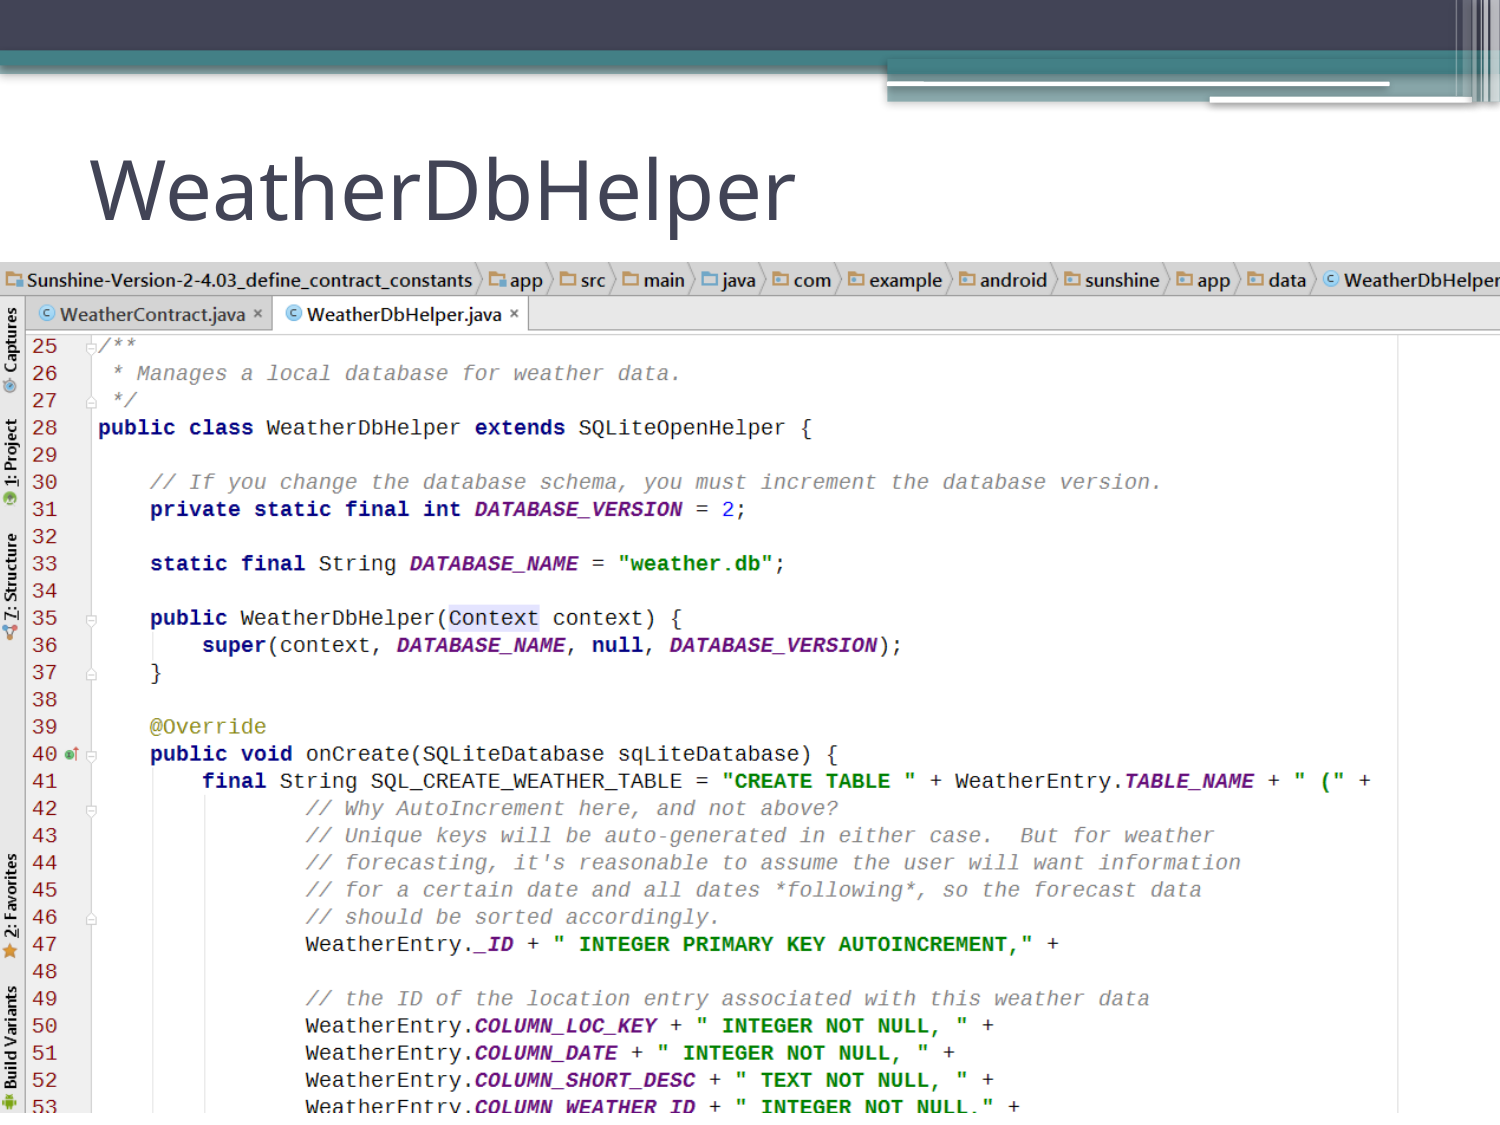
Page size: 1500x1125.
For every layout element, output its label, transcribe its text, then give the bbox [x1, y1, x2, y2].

title WeatherDbHelper [75, 99, 1425, 259]
picture [0, 262, 1500, 1113]
